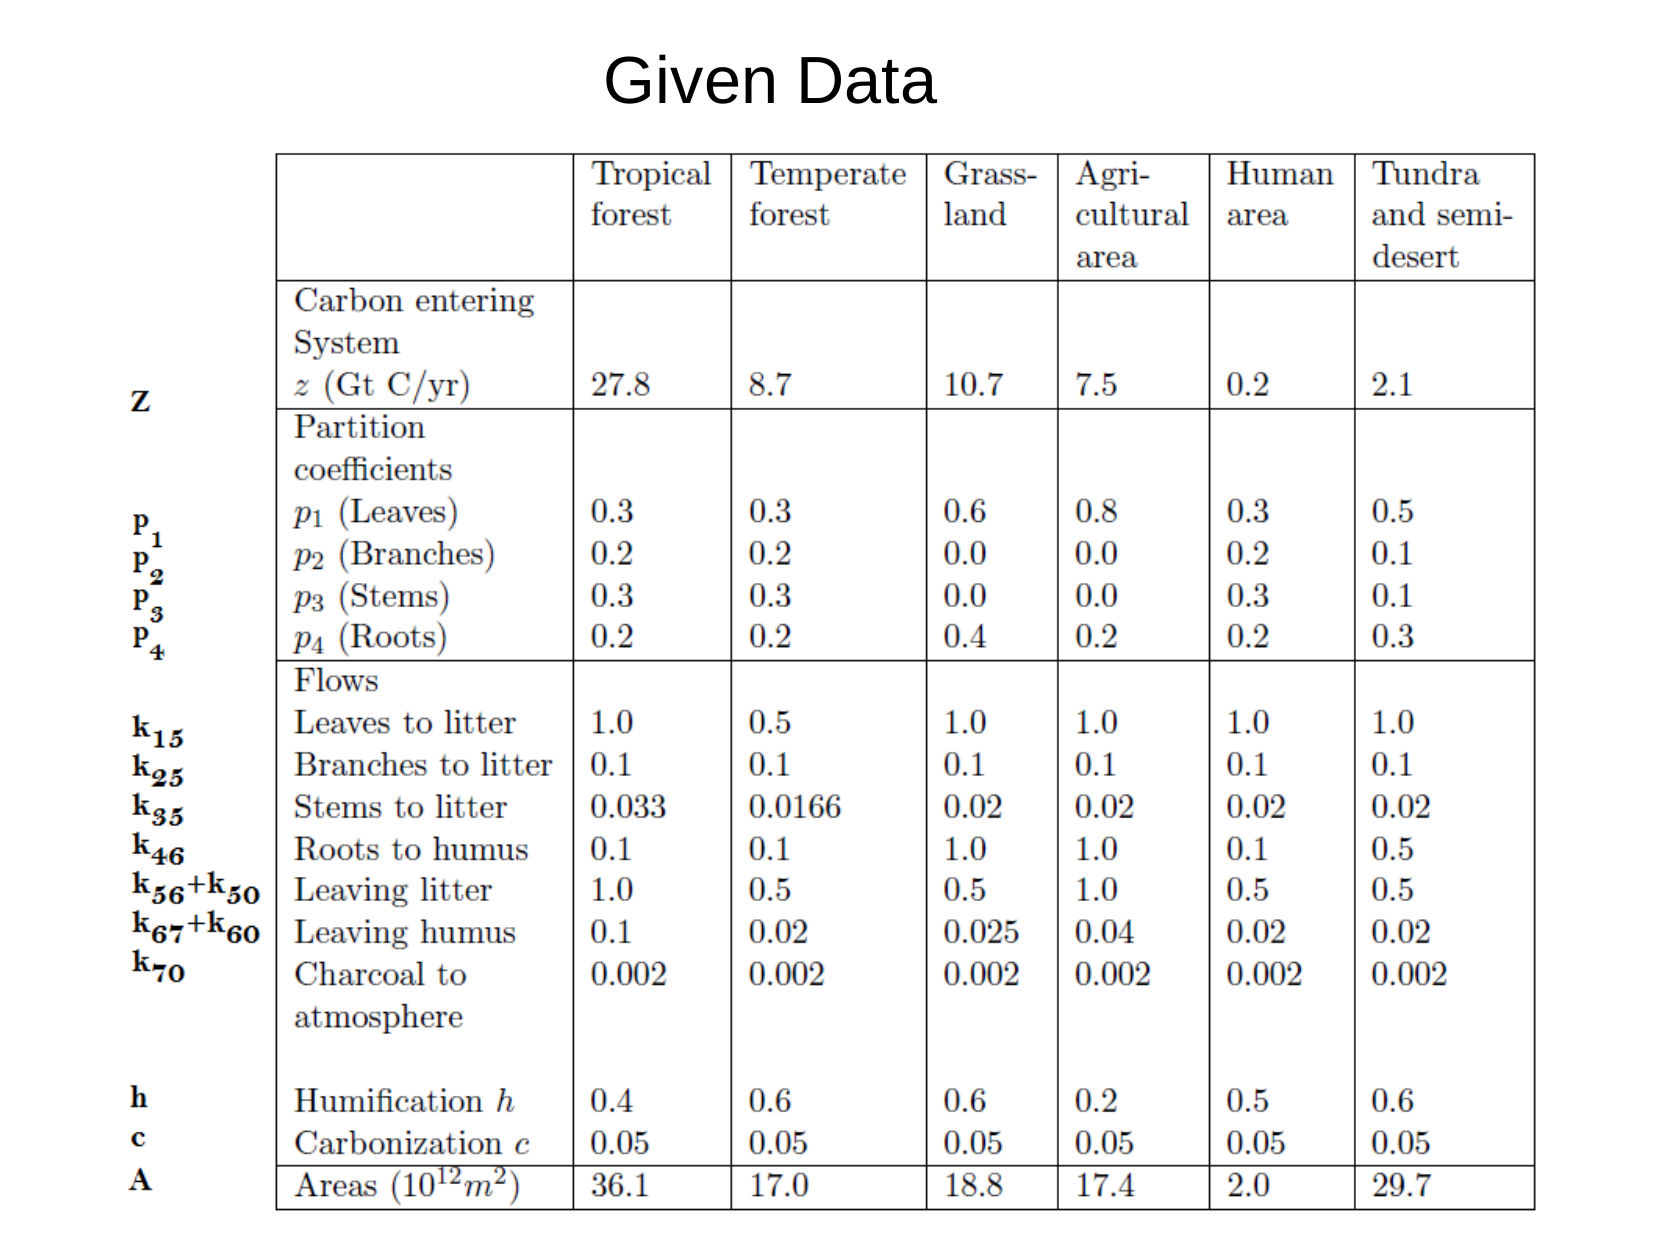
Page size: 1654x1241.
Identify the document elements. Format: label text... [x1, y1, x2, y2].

title Given Data [70, 0, 1559, 154]
picture [117, 141, 1542, 1220]
